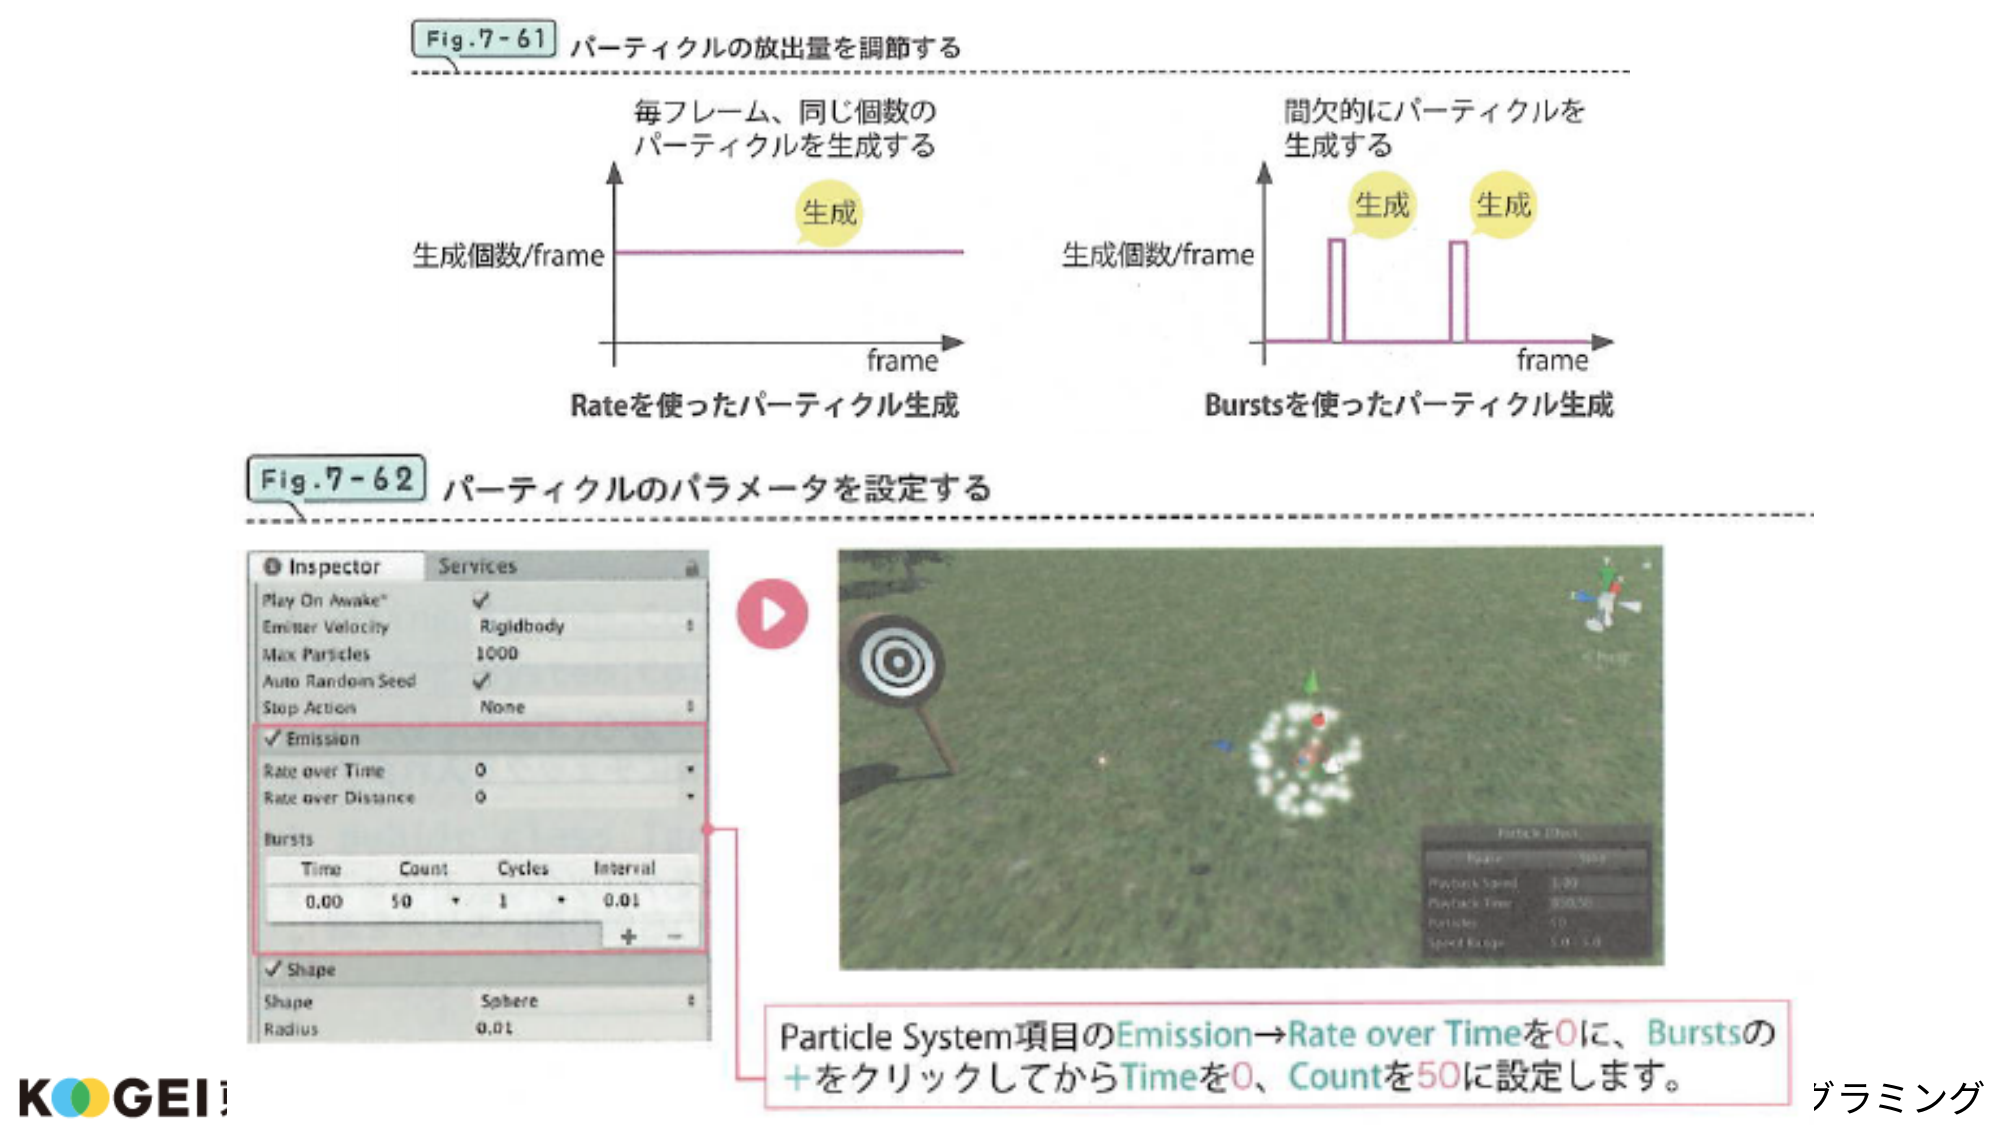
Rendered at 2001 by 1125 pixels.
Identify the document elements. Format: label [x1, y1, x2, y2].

picture [19, 10, 1814, 1125]
